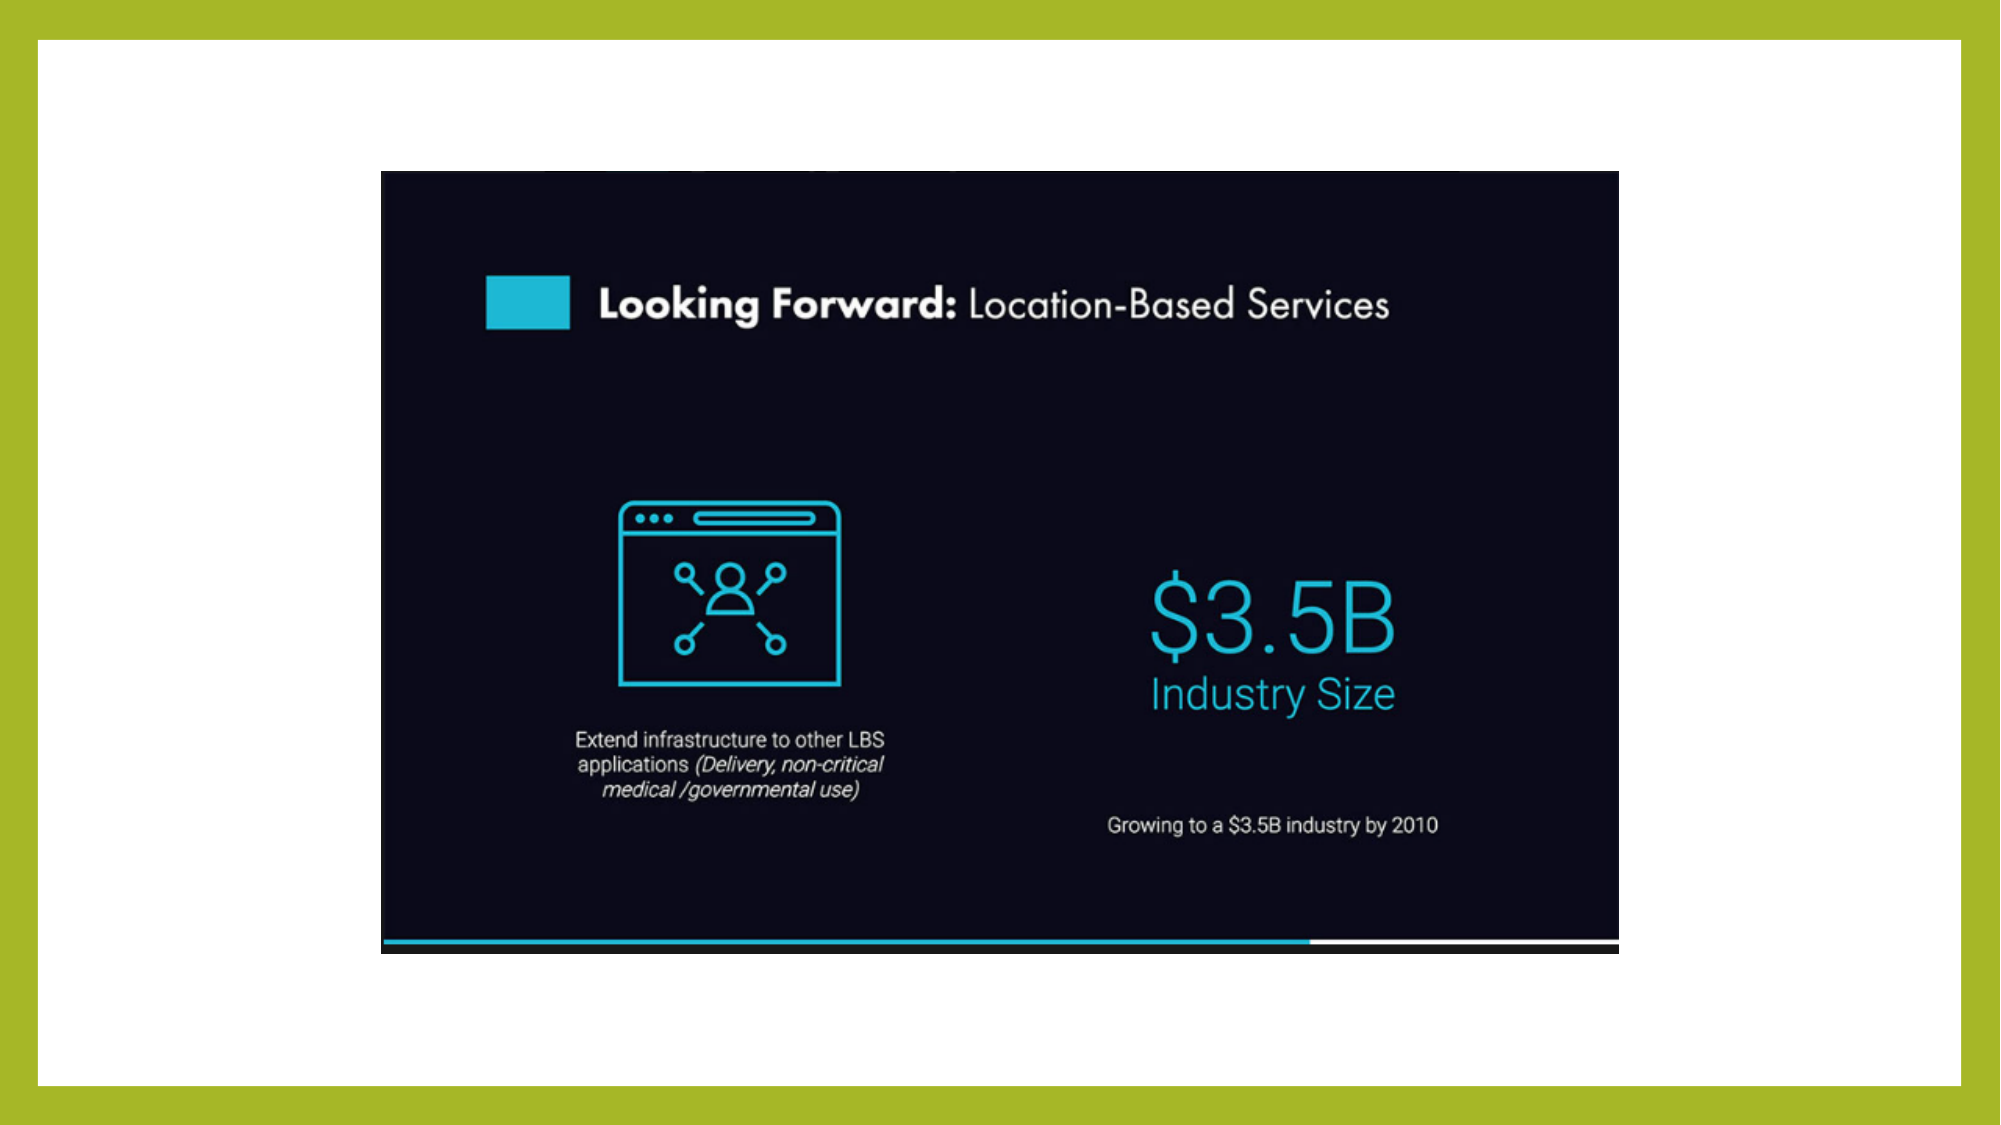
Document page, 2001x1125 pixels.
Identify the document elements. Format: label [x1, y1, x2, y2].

picture [380, 170, 1620, 955]
